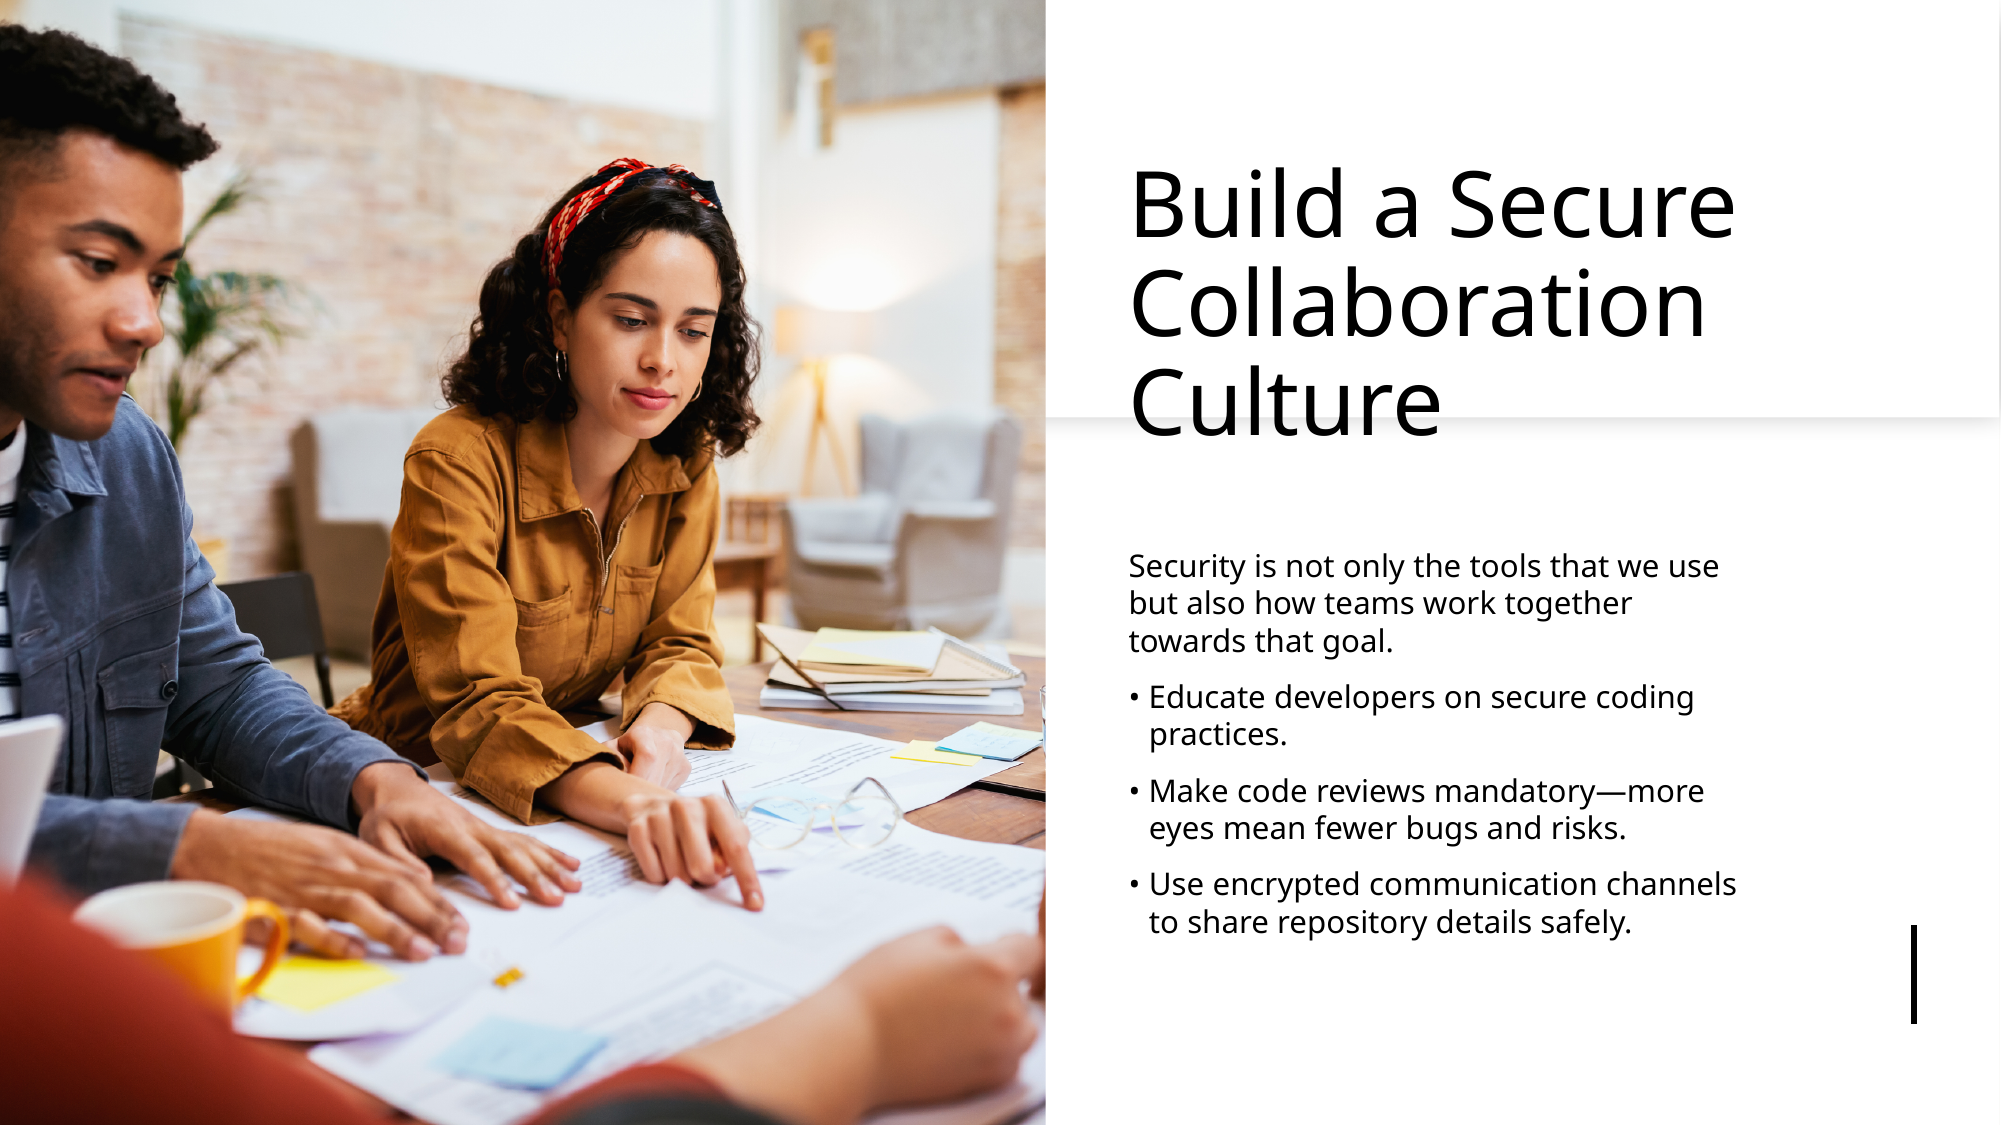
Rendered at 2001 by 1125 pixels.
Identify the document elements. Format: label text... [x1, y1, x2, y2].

picture [0, 0, 1046, 1125]
title Build a Secure Collaboration Culture [1113, 140, 1765, 473]
list Security is not only the tools that we use but also how teams work together towards that goal. • Educate developers on secure coding practices. • Make code reviews mandatory—more eyes mean fewer bugs and risks. • Use encrypted communication channels to share repository details safely. [1113, 538, 1765, 1024]
